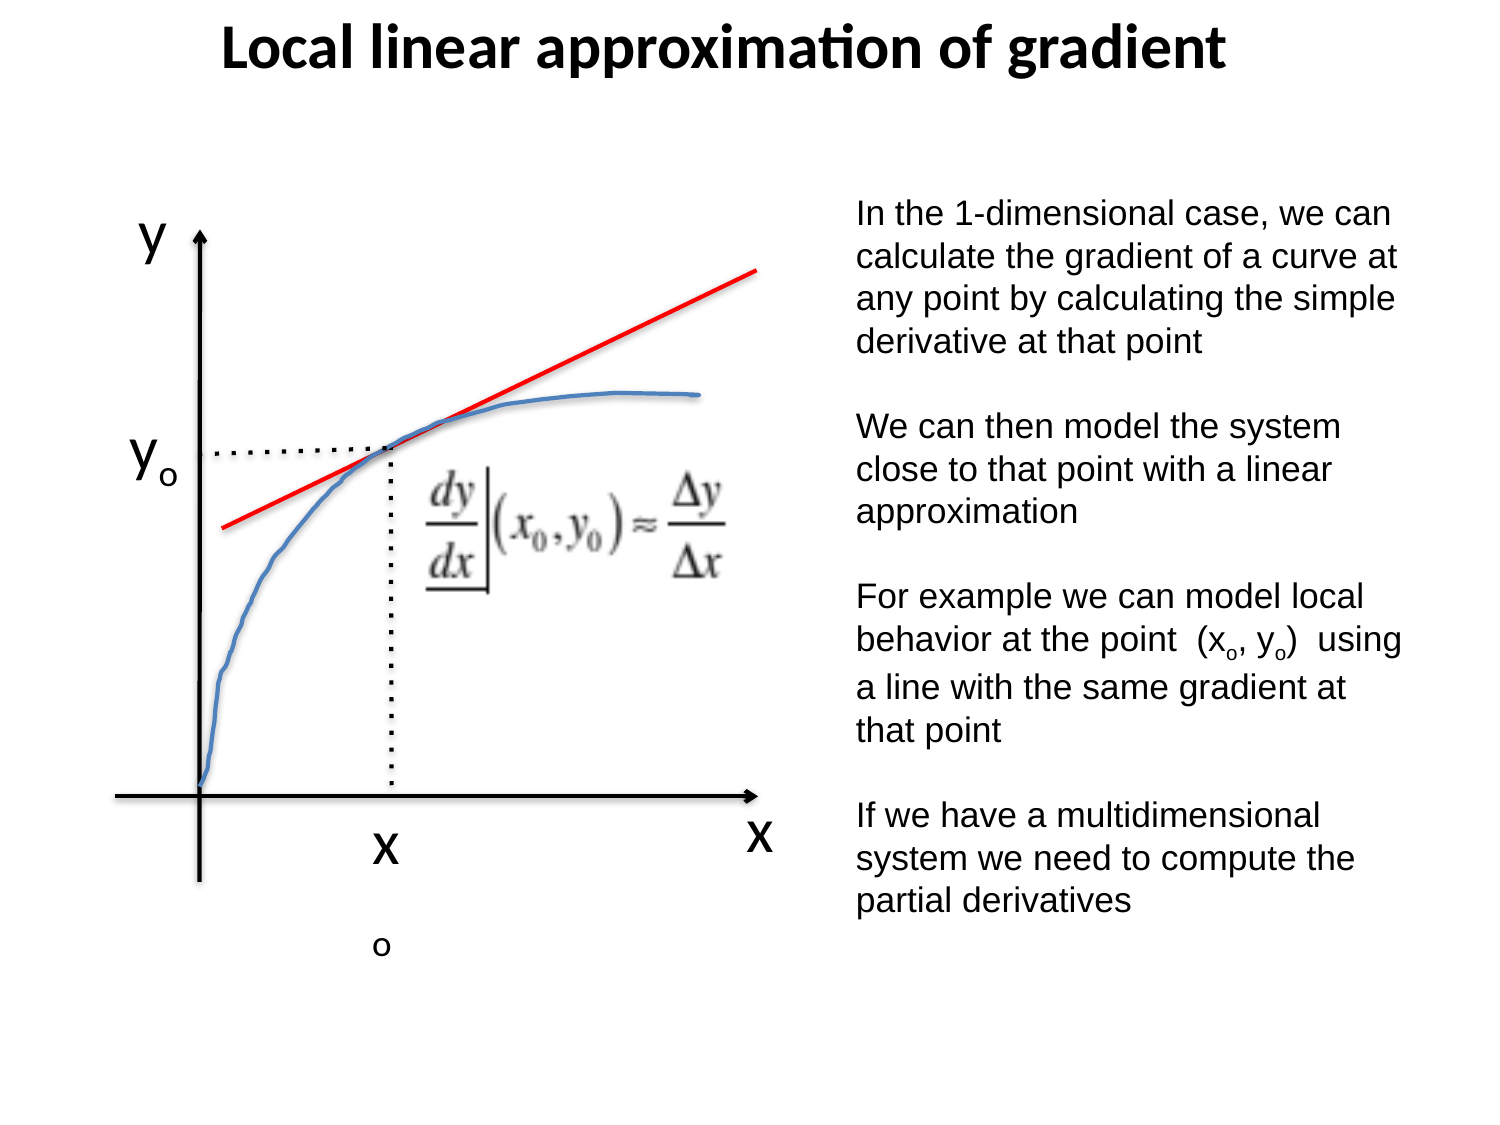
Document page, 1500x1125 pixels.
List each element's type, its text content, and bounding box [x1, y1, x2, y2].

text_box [421, 458, 733, 599]
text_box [114, 183, 809, 883]
text_box xo [357, 890, 434, 972]
text_box Local linear approximation of gradient [156, 0, 1308, 94]
text_box In the 1-dimensional case, we can calculate the gradient of a curve at any point by calculating the simple derivative at that point We can then model the system close to that point with a linear approximation For example we can model local behavior at the point (xo, yo) using a line with the same gradient at that point If we have a multidimensional system we need to compute the partial derivatives [841, 182, 1429, 927]
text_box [199, 447, 387, 455]
